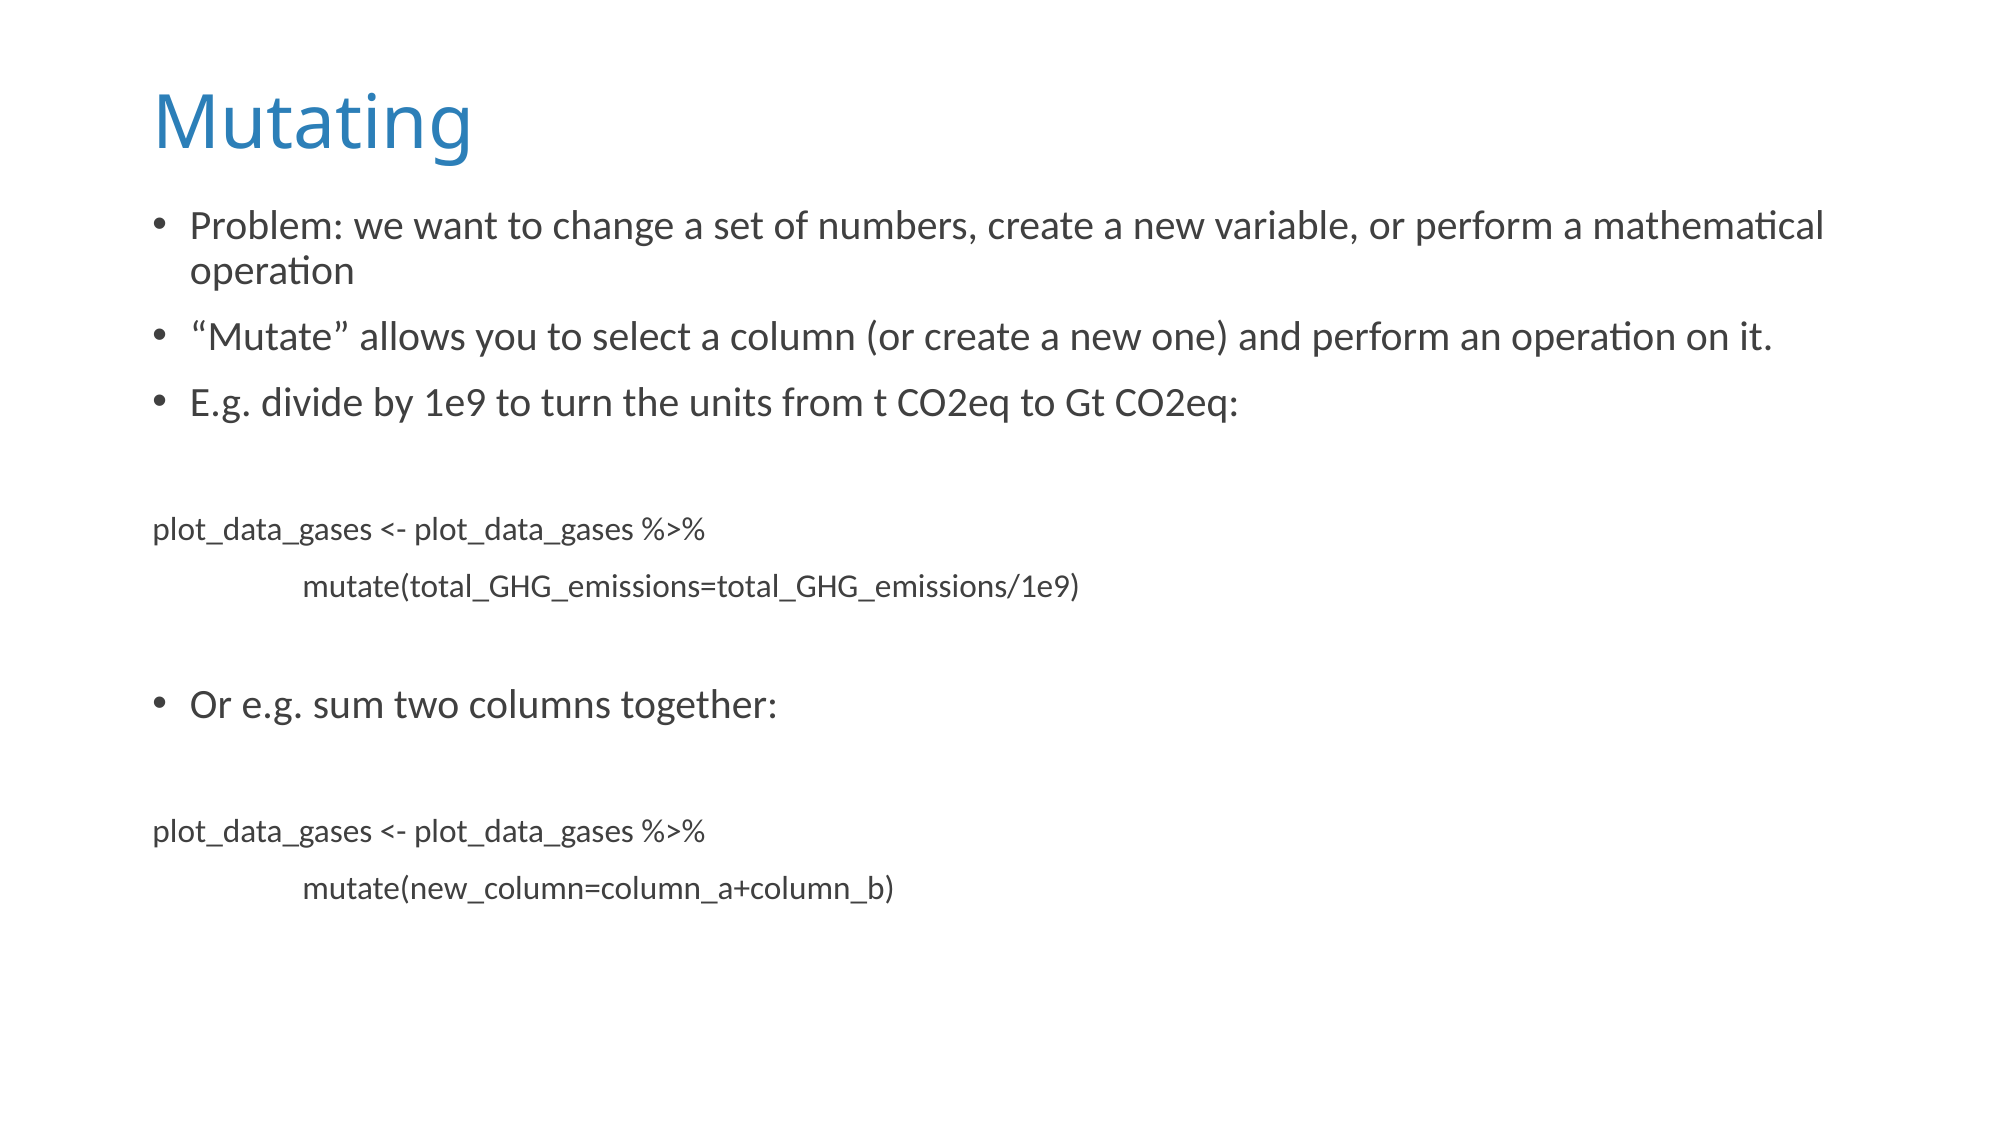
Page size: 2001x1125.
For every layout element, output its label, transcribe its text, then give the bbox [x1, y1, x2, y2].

list Problem: we want to change a set of numbers, create a new variable, or perform a mathematical operation “Mutate” allows you to select a column (or create a new one) and perform an operation on it. E.g. divide by 1e9 to turn the units from t CO2eq to Gt CO2eq: plot_data_gases <- plot_data_gases %>% mutate(total_GHG_emissions=total_GHG_emissions/1e9) Or e.g. sum two columns together: plot_data_gases <- plot_data_gases %>% mutate(new_column=column_a+column_b) [137, 196, 1863, 967]
title Mutating [137, 59, 1863, 190]
